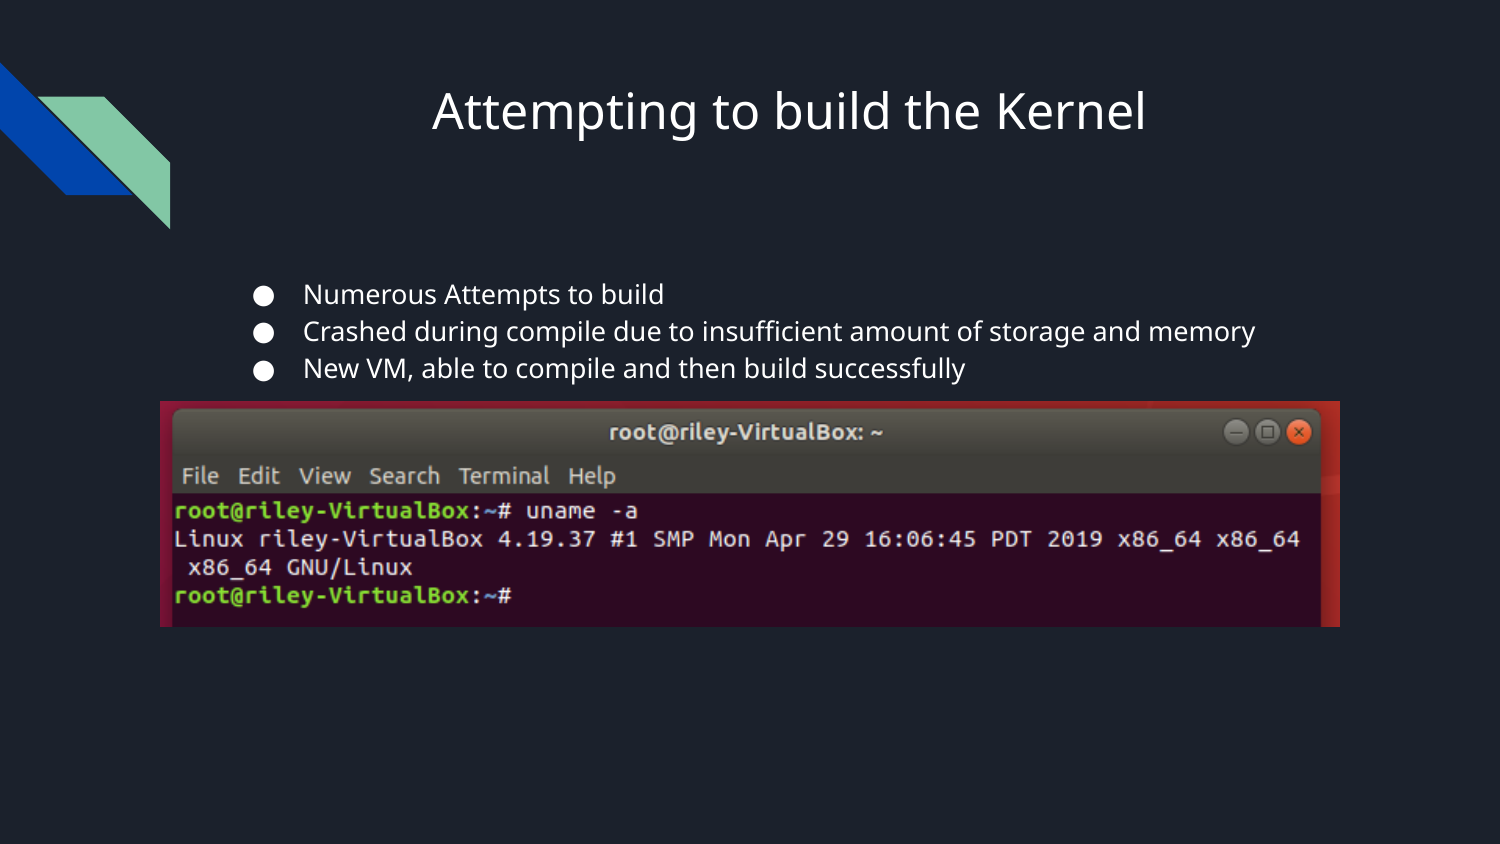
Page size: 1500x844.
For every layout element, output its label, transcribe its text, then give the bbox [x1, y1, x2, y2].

title Attempting to build the Kernel [212, 64, 1368, 215]
picture [160, 401, 1340, 627]
list Numerous Attempts to build Crashed during compile due to insufficient amount of storage and memory New VM, able to compile and then build successfully [212, 257, 1368, 735]
